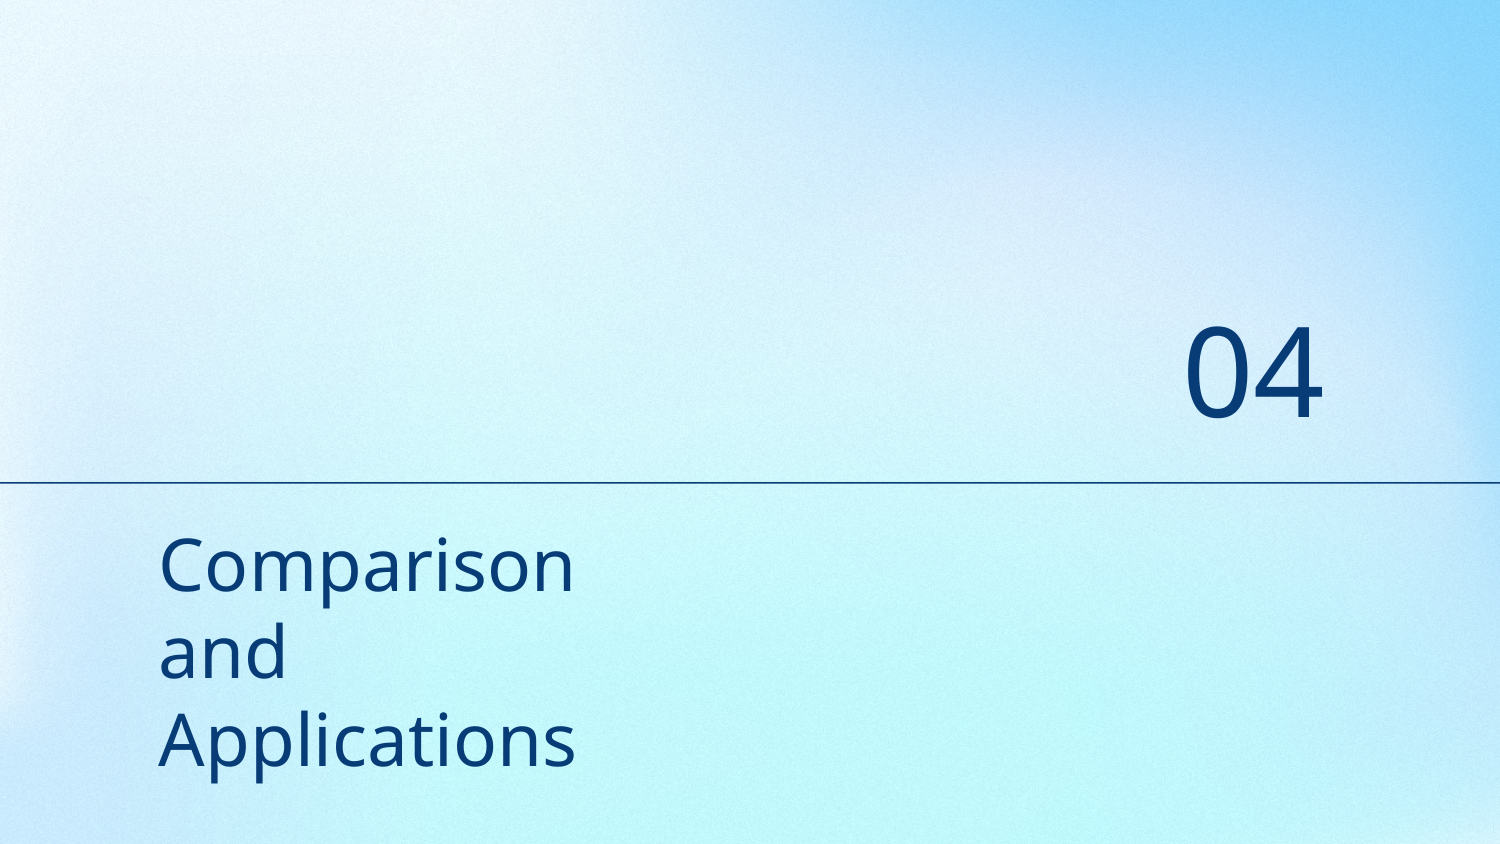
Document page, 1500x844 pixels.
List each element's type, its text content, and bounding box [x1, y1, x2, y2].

picture [0, 0, 1500, 482]
title Comparison and Applications [143, 503, 694, 811]
picture [0, 484, 1500, 844]
title 04 [1149, 264, 1358, 472]
